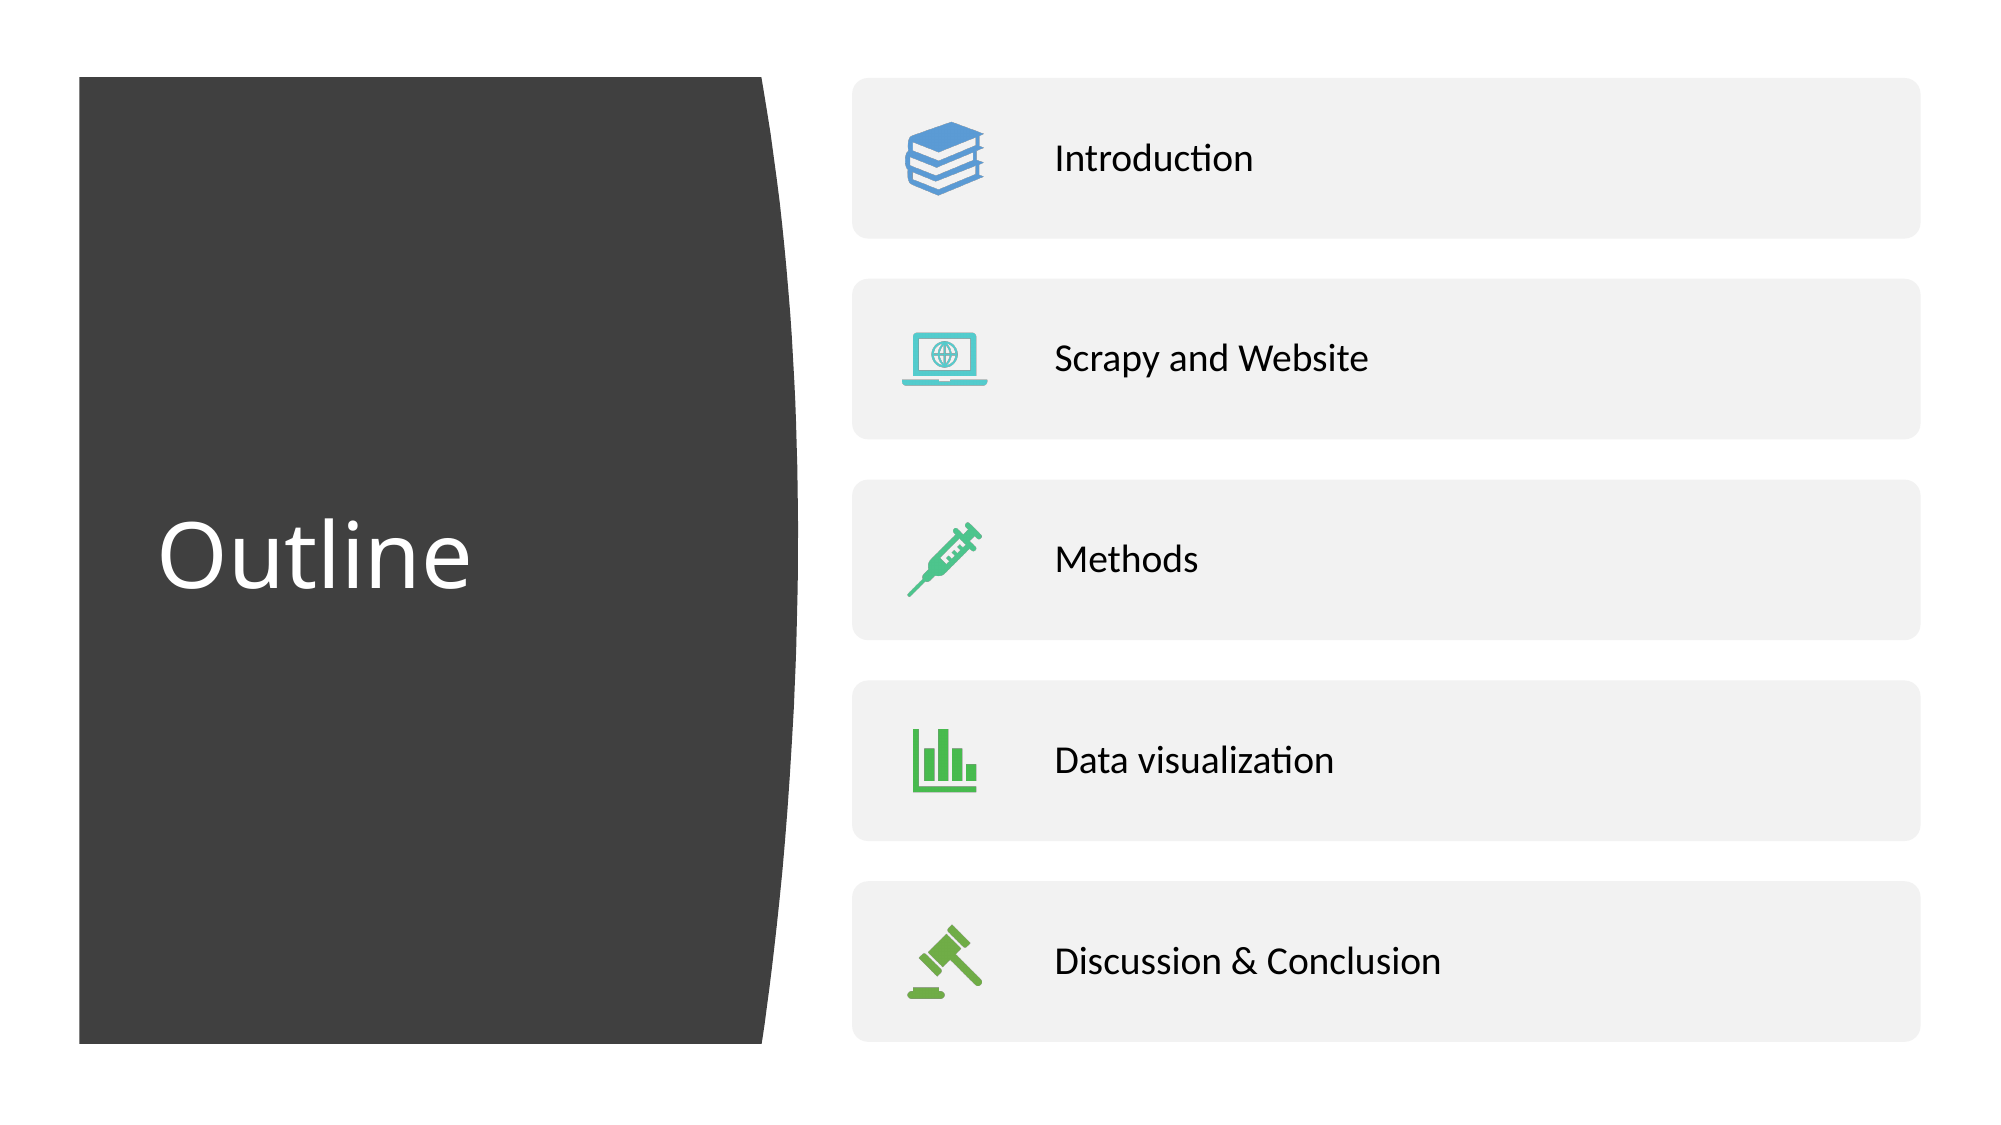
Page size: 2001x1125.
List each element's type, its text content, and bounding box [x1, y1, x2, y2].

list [852, 77, 1921, 1043]
title Outline [141, 166, 702, 953]
text_box [78, 76, 800, 1045]
